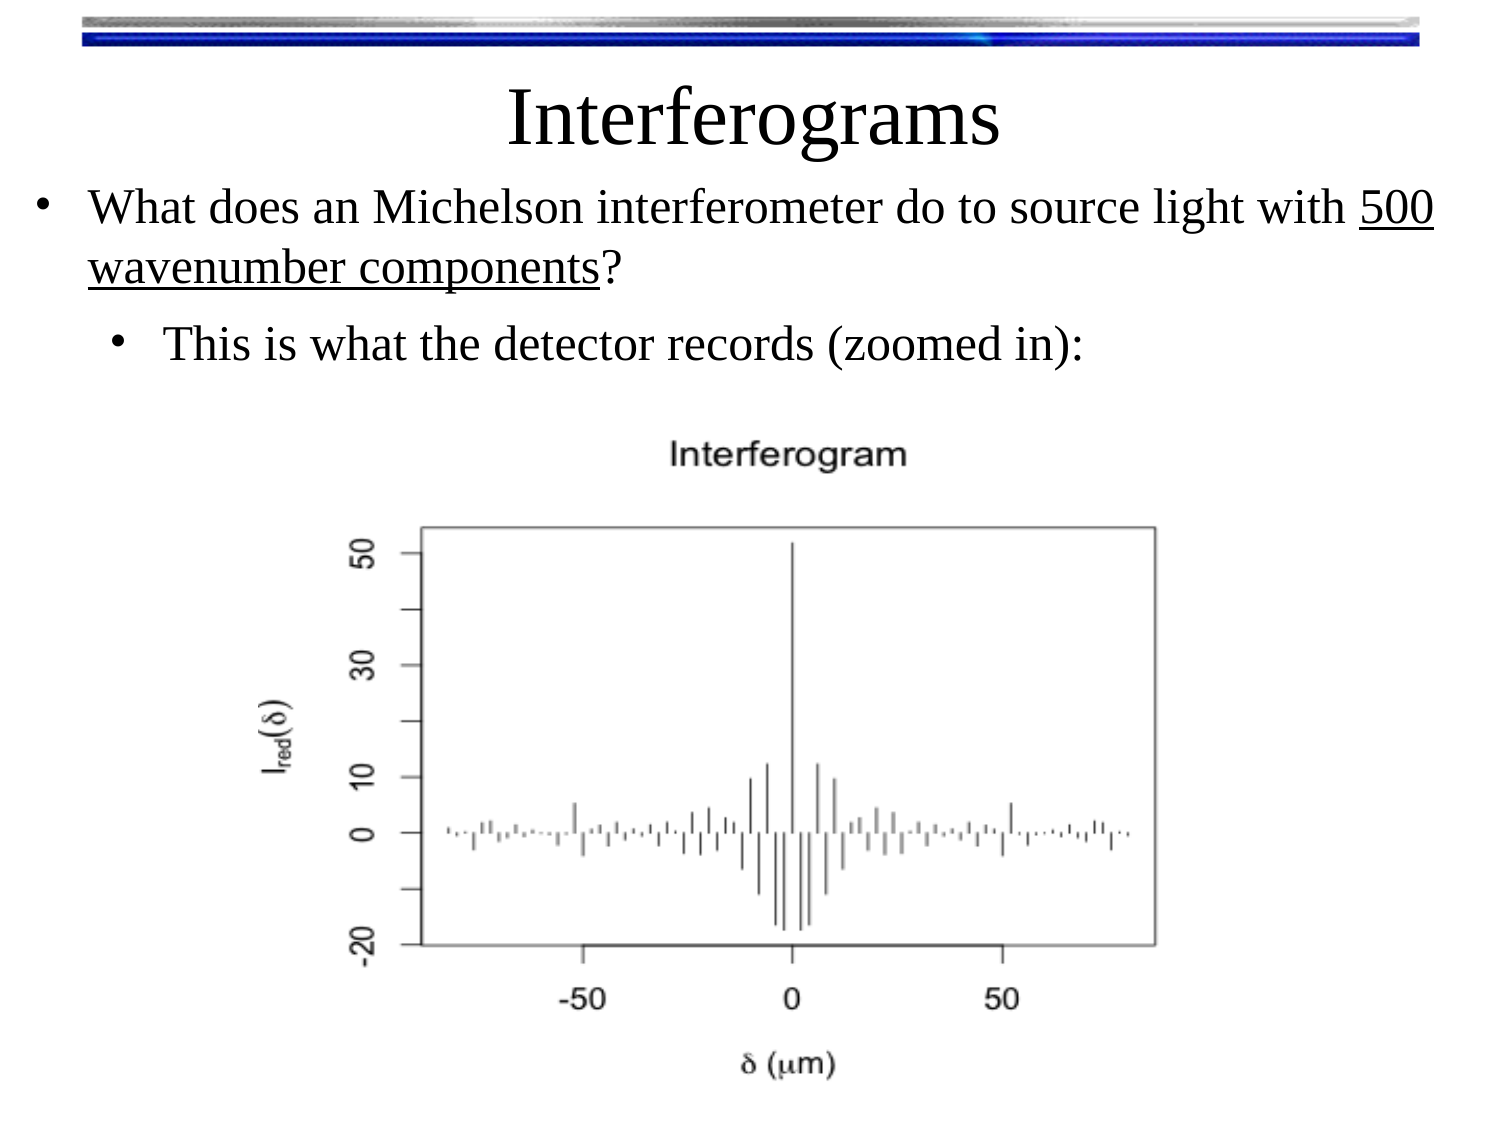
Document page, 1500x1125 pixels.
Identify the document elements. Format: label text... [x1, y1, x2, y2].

text_box Interferograms [17, 19, 1492, 204]
text_box What does an Michelson interferometer do to source light with 500 wavenumber components? This is what the detector records (zoomed in): [16, 173, 1442, 431]
picture [257, 384, 1240, 1125]
picture [79, 12, 1426, 52]
